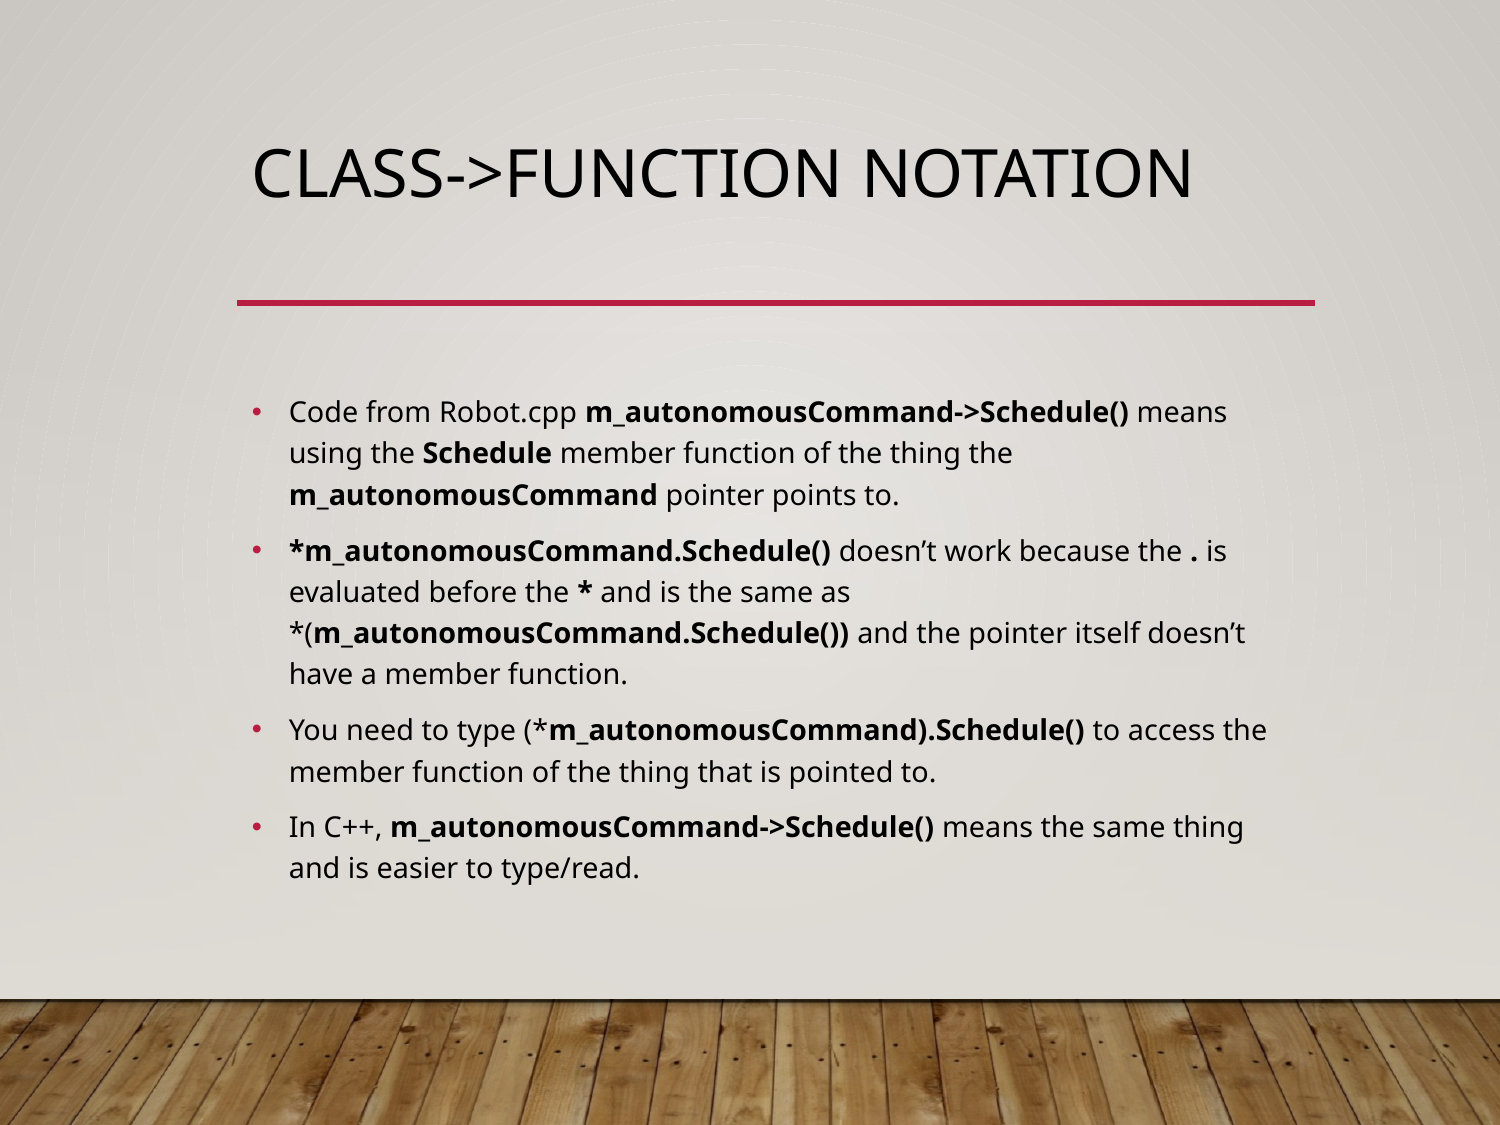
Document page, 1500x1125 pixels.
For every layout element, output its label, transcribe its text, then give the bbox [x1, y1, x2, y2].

list Code from Robot.cpp m_autonomousCommand->Schedule() means using the Schedule member function of the thing the m_autonomousCommand pointer points to. *m_autonomousCommand.Schedule() doesn’t work because the . is evaluated before the * and is the same as *(m_autonomousCommand.Schedule()) and the pointer itself doesn’t have a member function. You need to type (*m_autonomousCommand).Schedule() to access the member function of the thing that is pointed to. In C++, m_autonomousCommand->Schedule() means the same thing and is easier to type/read. [236, 330, 1315, 897]
picture [0, 999, 1500, 1125]
title Class->function notation [236, 131, 1315, 305]
